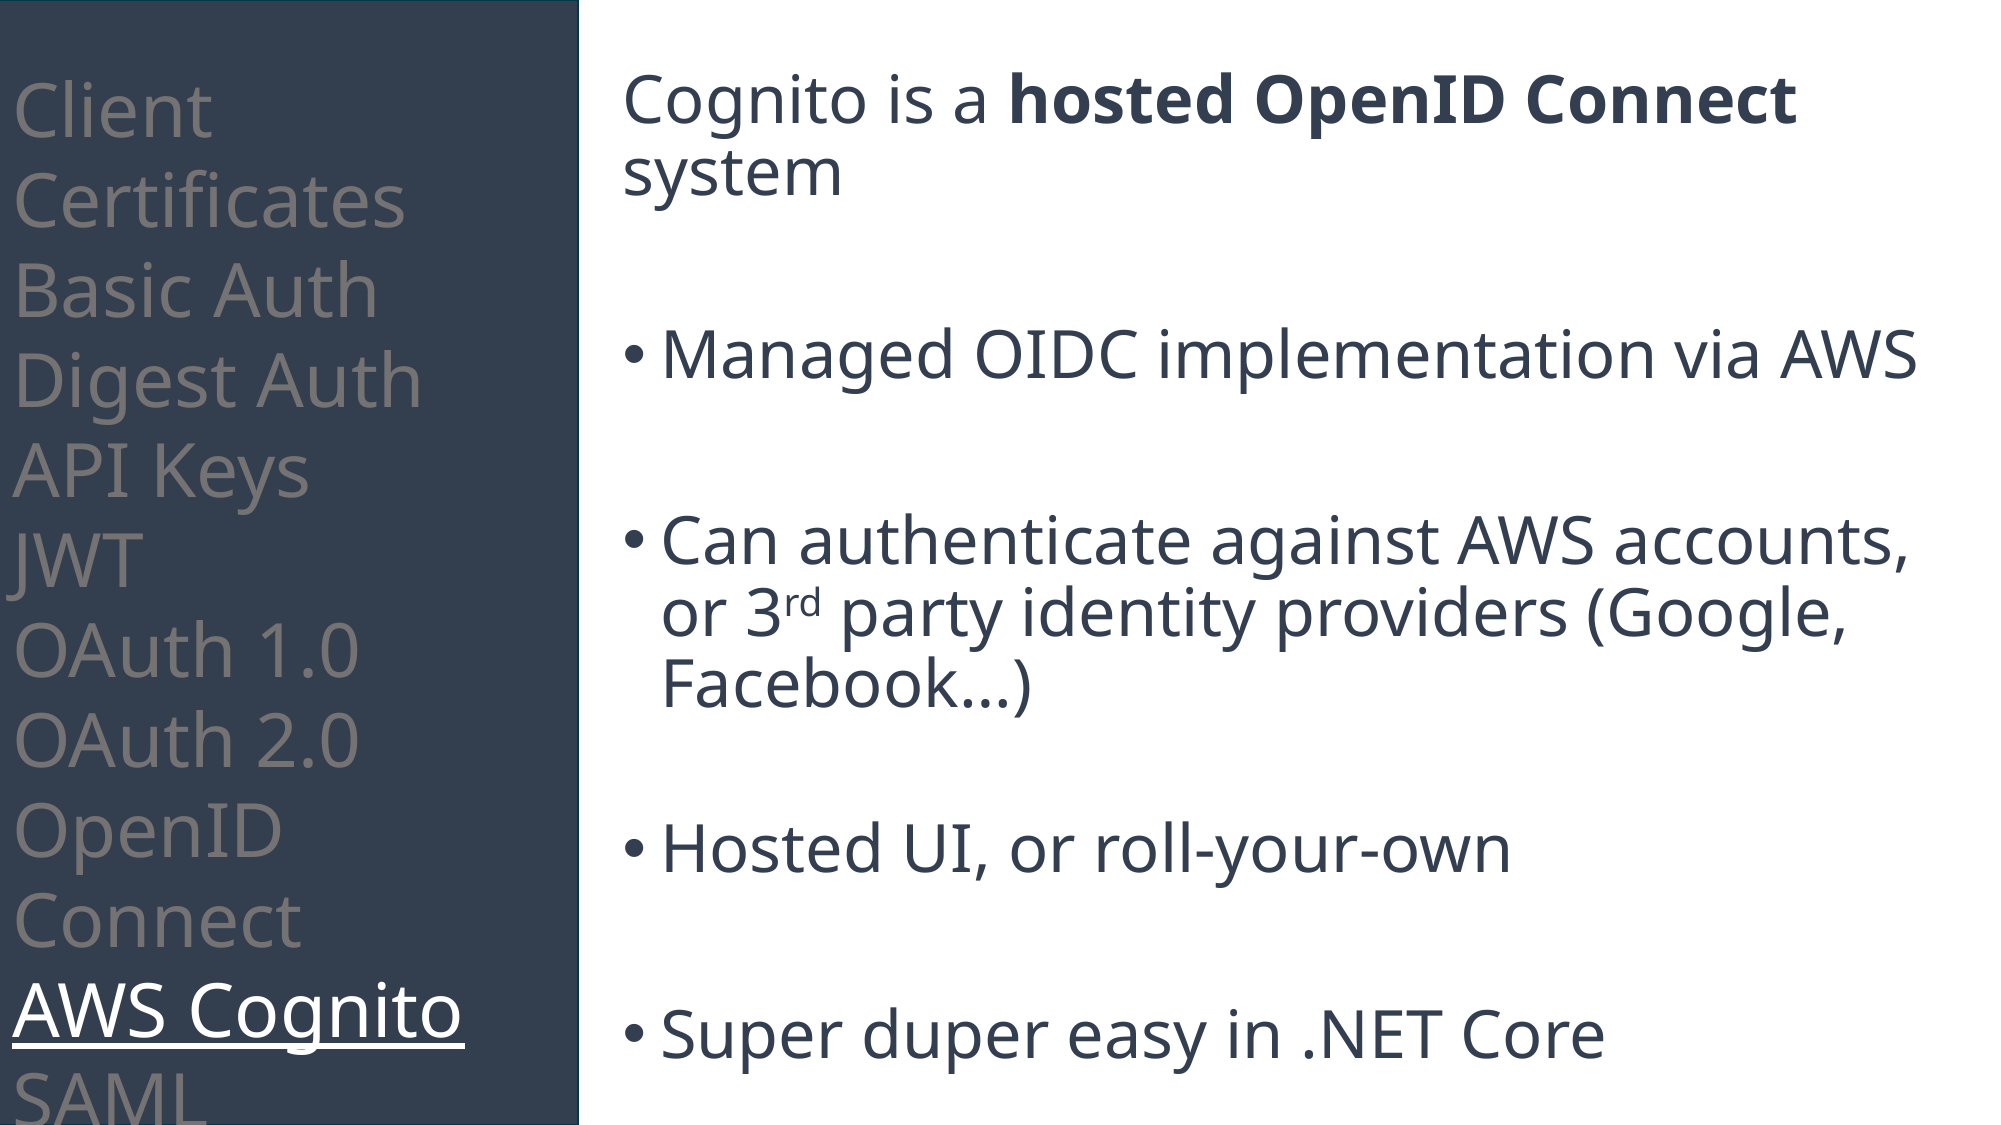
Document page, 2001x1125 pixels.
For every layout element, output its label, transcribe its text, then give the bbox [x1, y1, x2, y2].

text_box Client Certificates Basic Auth Digest Auth API Keys JWT OAuth 1.0 OAuth 2.0 OpenID Connect AWS Cognito SAML WS-Security [0, 55, 578, 1125]
text_box [0, 0, 579, 1125]
list Cognito is a hosted OpenID Connect system [607, 58, 1978, 189]
text_box Managed OIDC implementation via AWS Can authenticate against AWS accounts, or 3rd party identity providers (Google, Facebook…) Hosted UI, or roll-your-own Super duper easy in .NET Core [607, 313, 1978, 1010]
